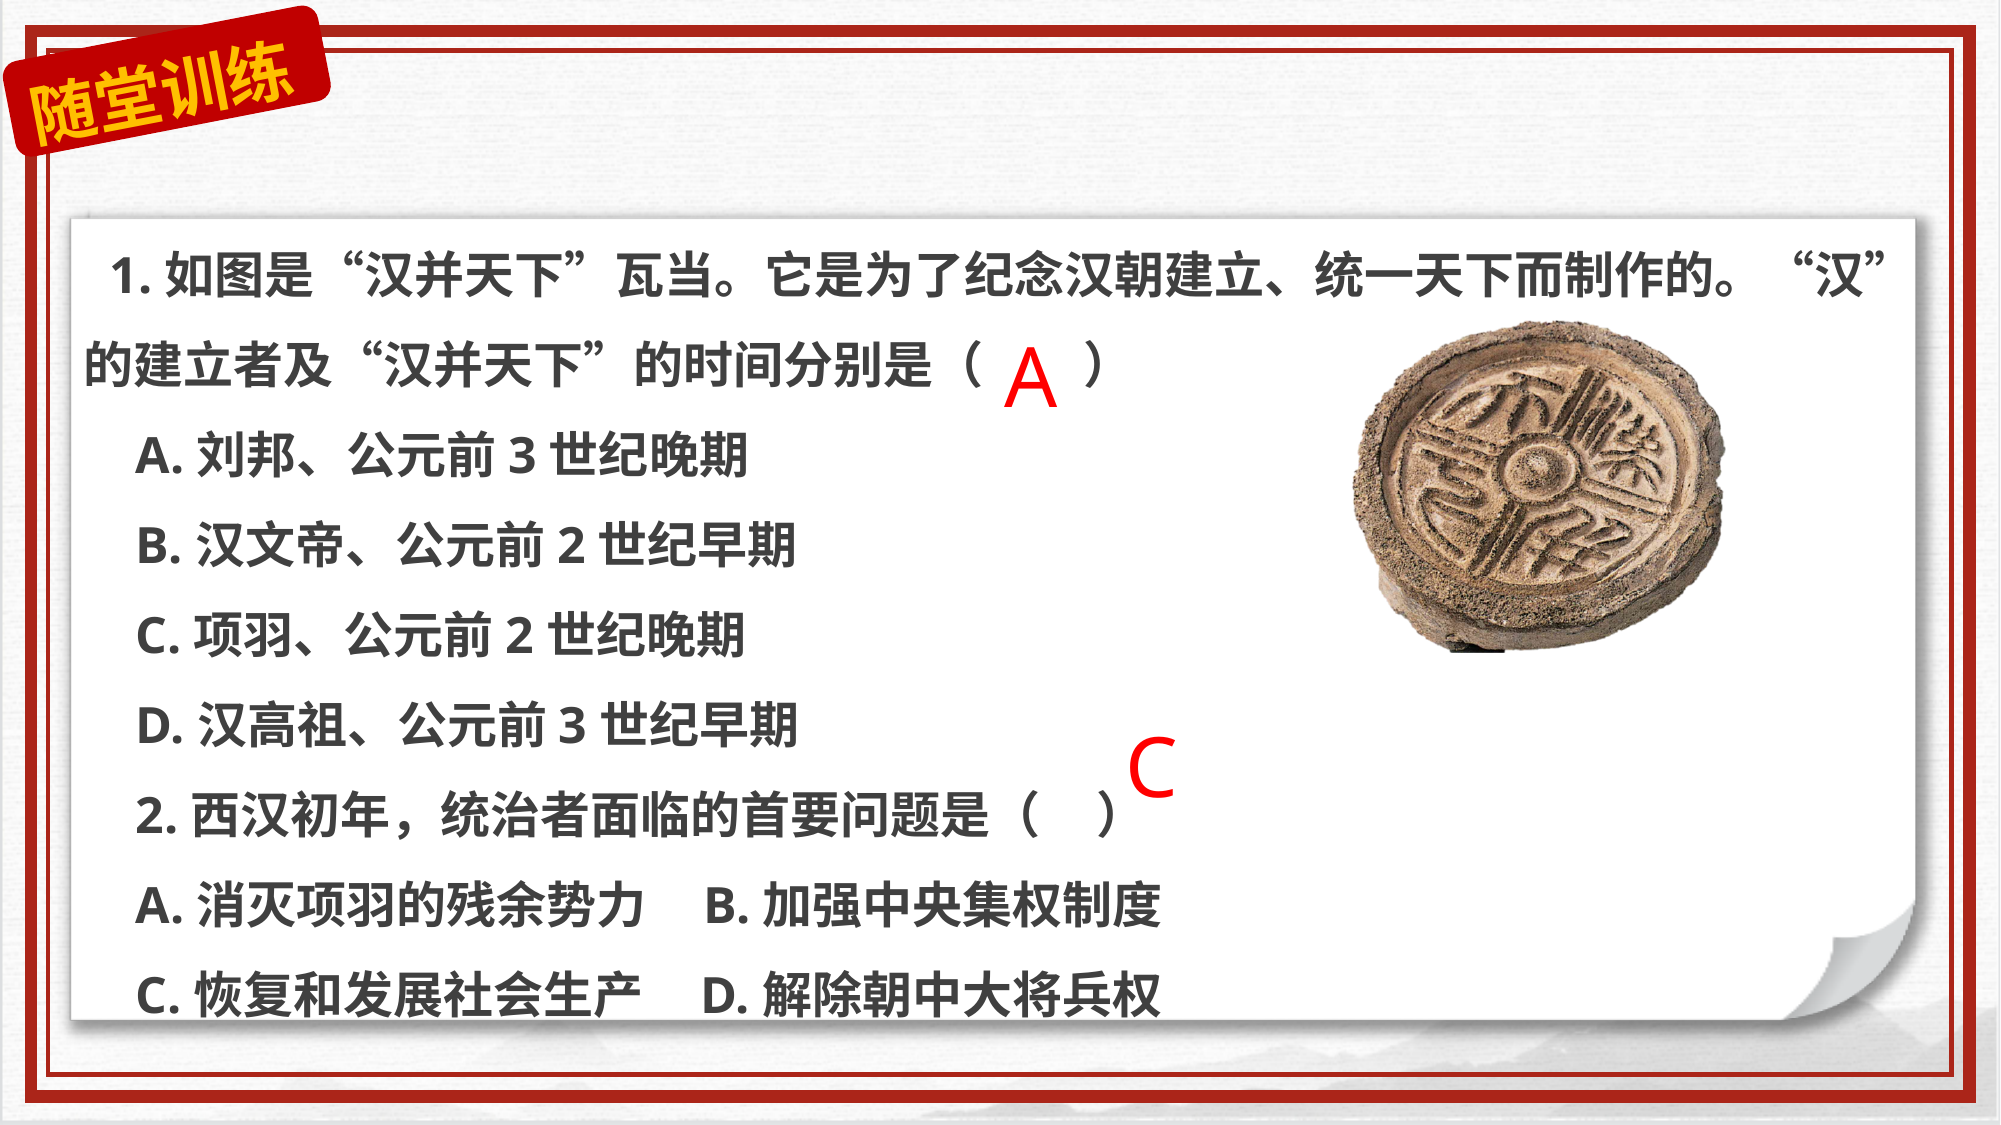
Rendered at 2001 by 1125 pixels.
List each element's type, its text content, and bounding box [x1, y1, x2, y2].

picture [0, 0, 2001, 1125]
text_box 随堂训练 [1, 4, 332, 158]
